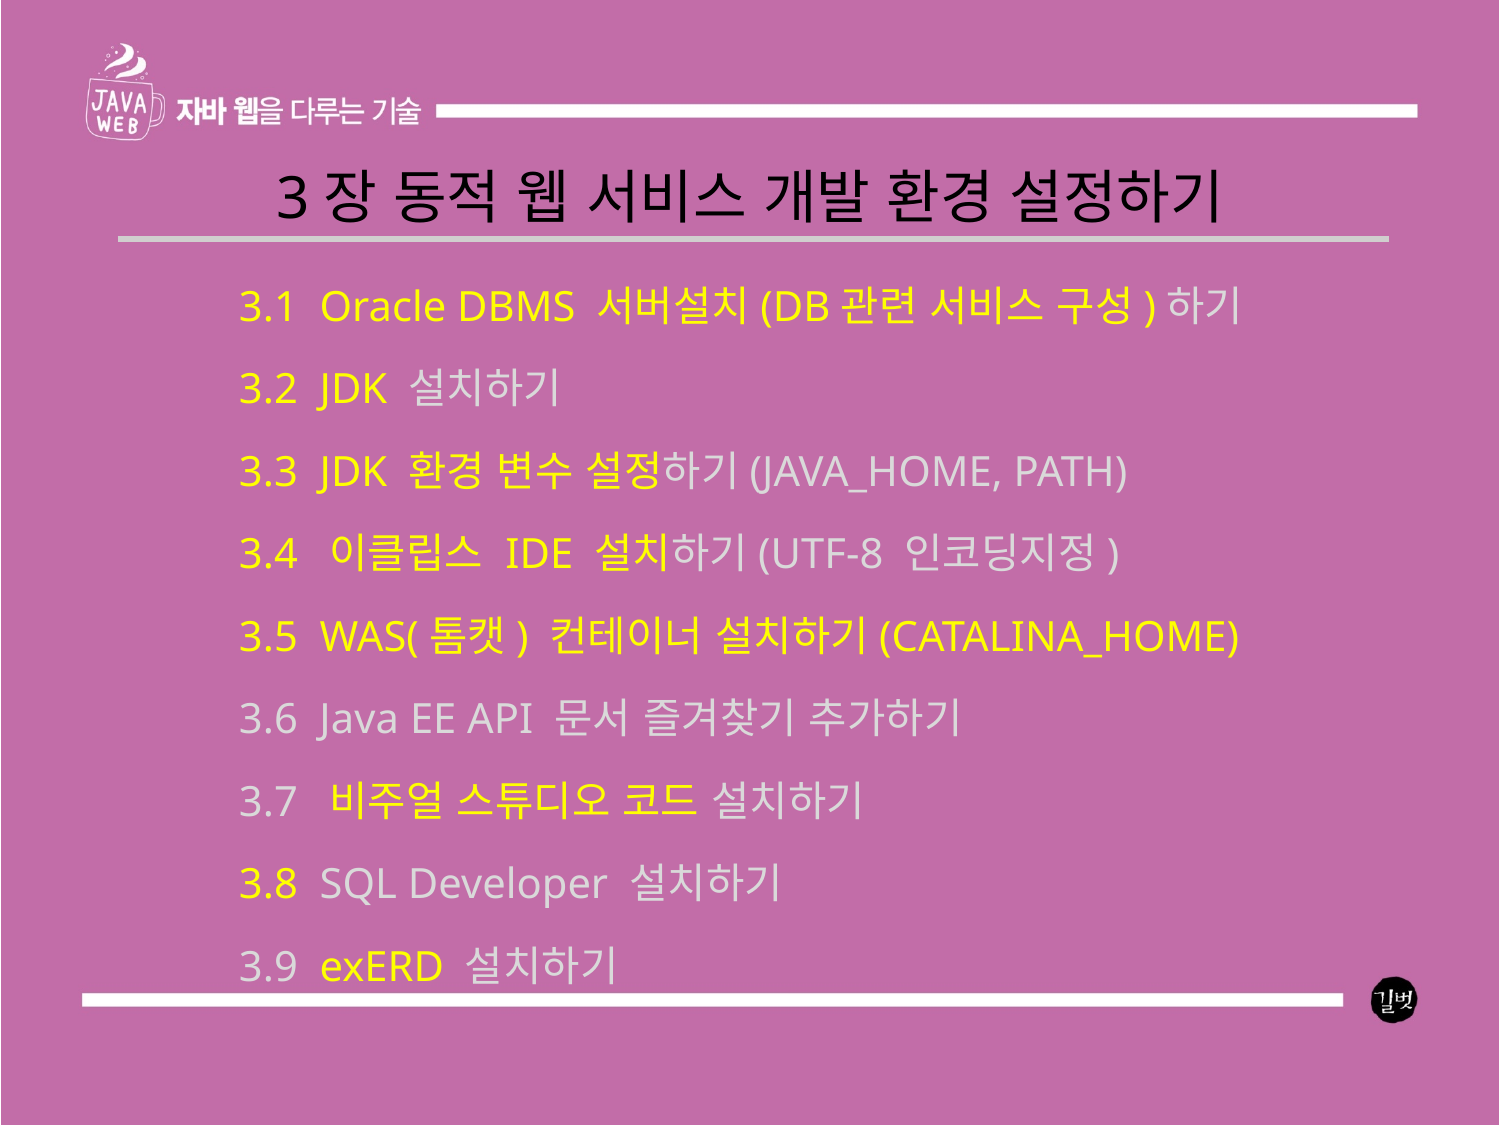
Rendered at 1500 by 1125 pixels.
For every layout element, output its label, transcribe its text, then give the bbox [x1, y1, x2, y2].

picture [1, 238, 1499, 1125]
text_box 3.1 Oracle DBMS 서버설치(DB관련 서비스 구성)하기 3.2 JDK 설치하기 3.3 JDK 환경 변수 설정하기(JAVA_HOME, PATH) 3.4 이클립스 IDE 설치하기(UTF-8 인코딩지정) 3.5 WAS(톰캣) 컨테이너 설치하기(CATALINA_HOME) 3.6 Java EE API 문서 즐겨찾기 추가하기 3.7 비주얼 스튜디오 코드 설치하기 3.8 SQL Developer 설치하기 3.9 exERD 설치하기 [224, 239, 1275, 998]
text_box 3장 동적 웹 서비스 개발 환경 설정하기 [0, 106, 1500, 238]
picture [1, 0, 1499, 106]
